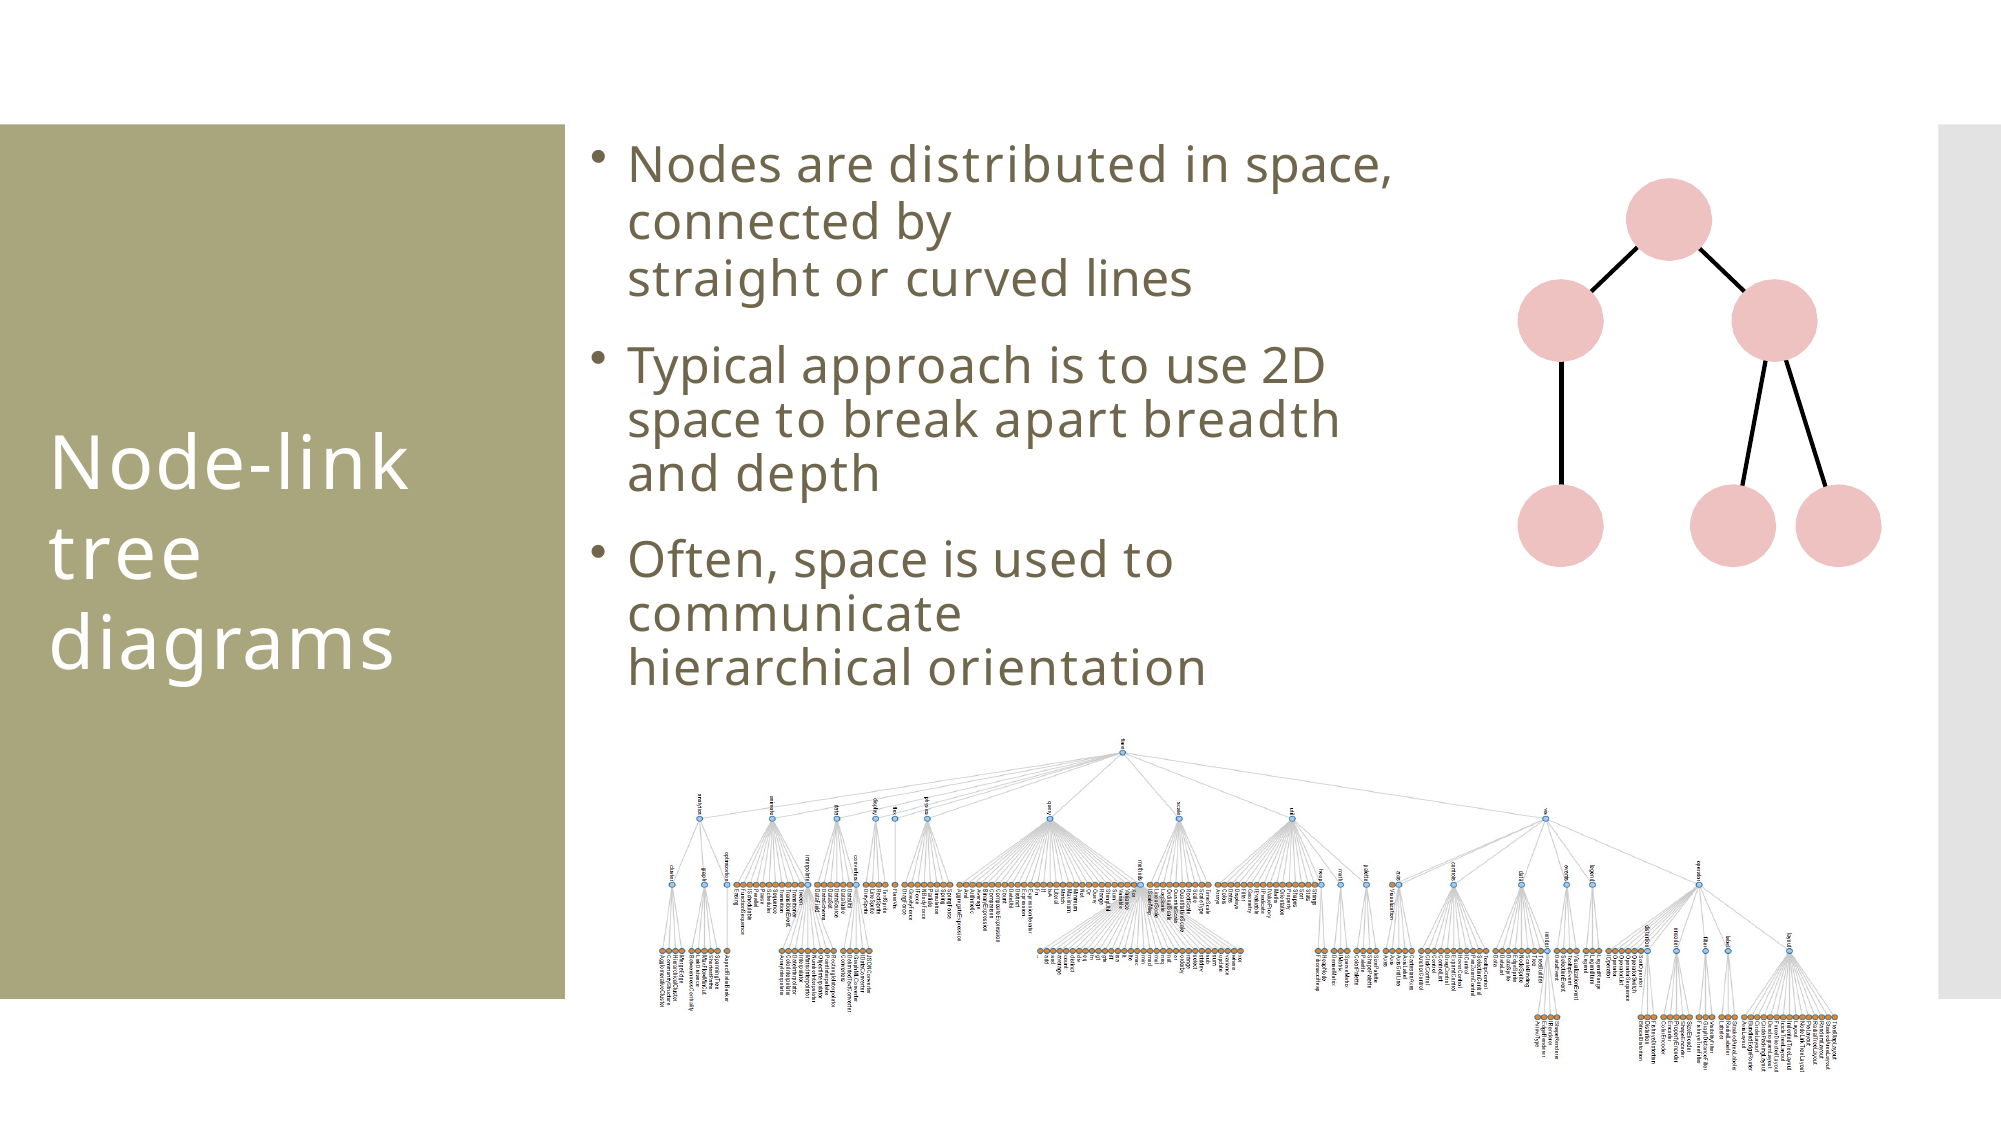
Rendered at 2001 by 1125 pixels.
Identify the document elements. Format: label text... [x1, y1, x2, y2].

picture [658, 738, 1838, 1073]
text_box Nodes are distributed in space, connected by straight or curved lines Typical approach is to use 2D space to break apart breadth and depth Often, space is used to communicate hierarchical orientation [587, 133, 1407, 696]
title Node-link tree diagrams [46, 412, 519, 685]
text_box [1517, 177, 1882, 568]
